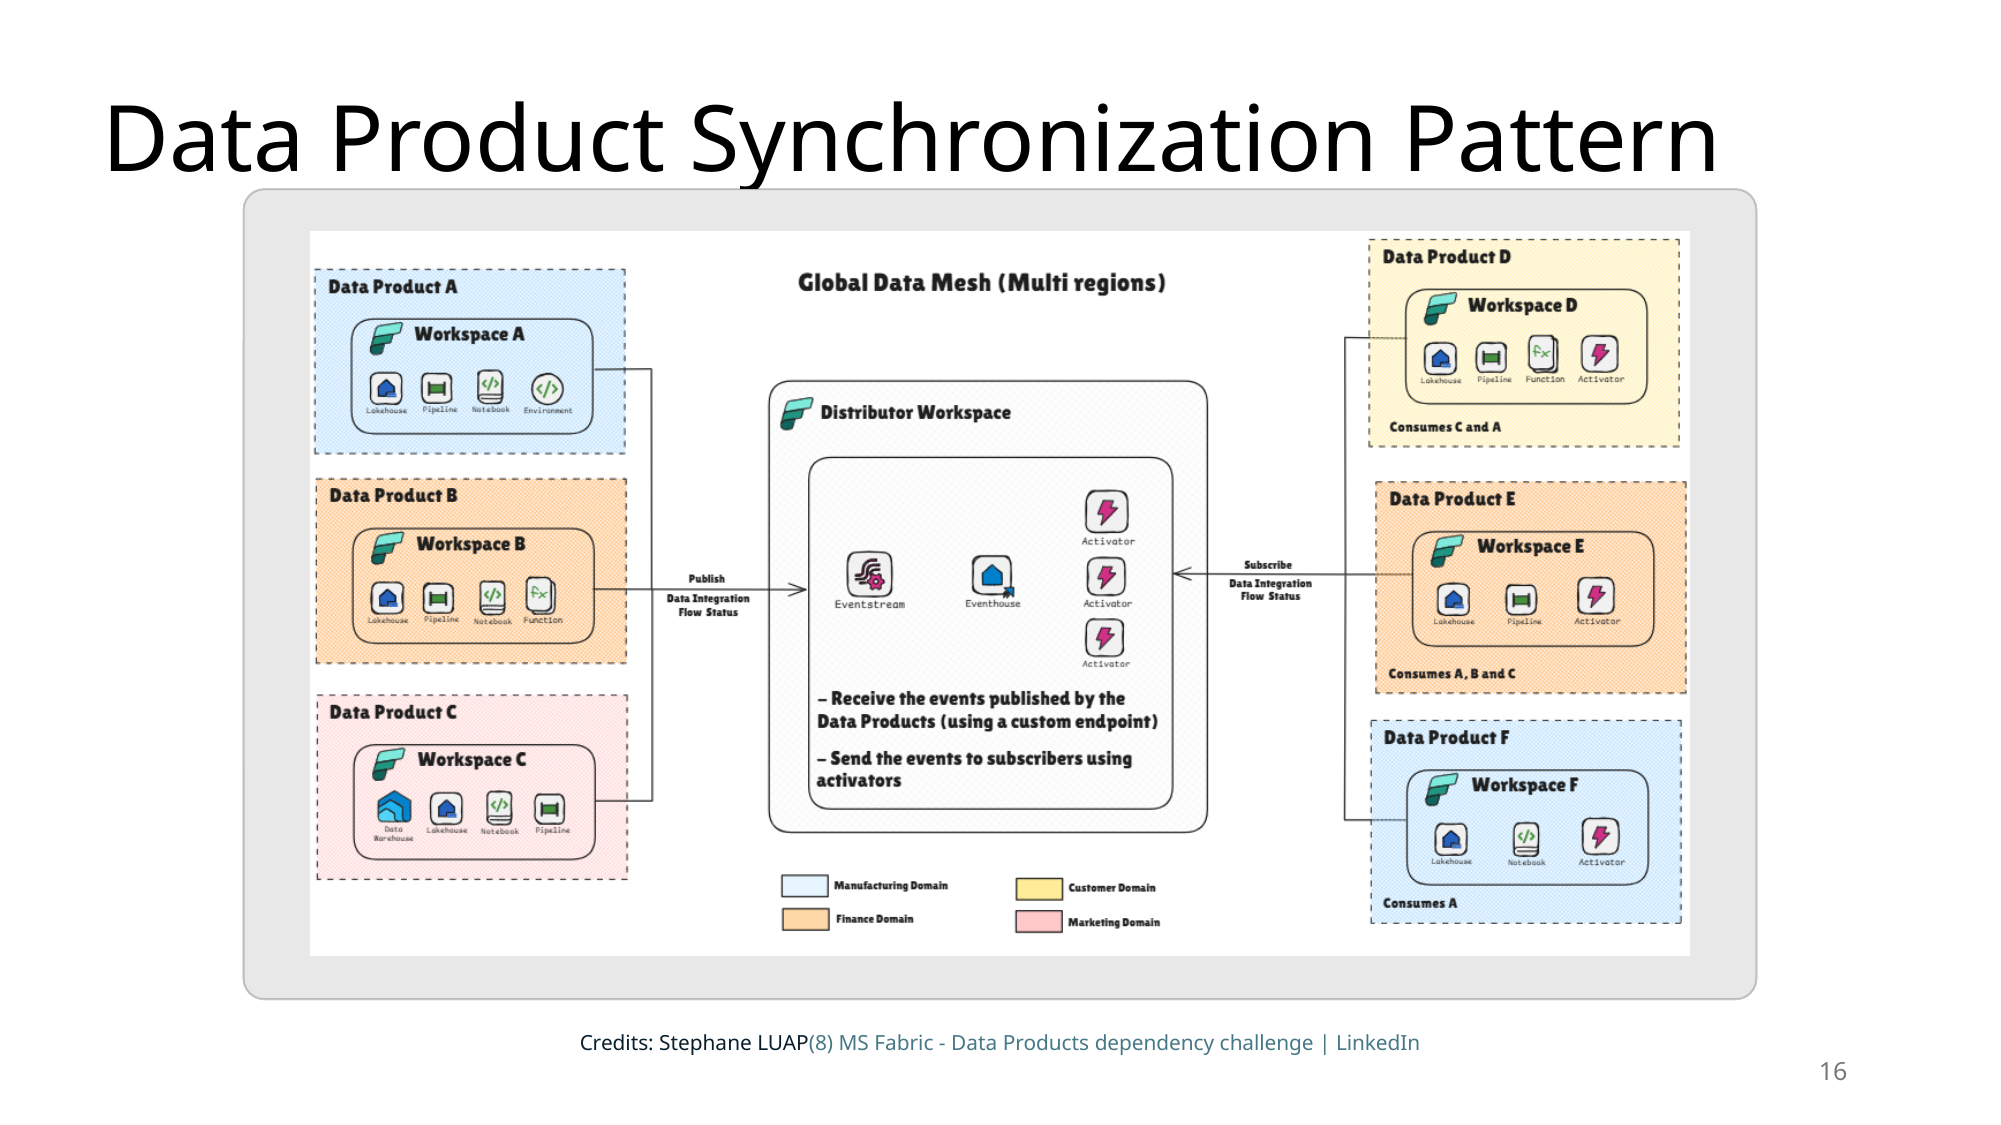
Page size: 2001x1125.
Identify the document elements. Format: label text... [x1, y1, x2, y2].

text_box Credits: Stephane LUAP(8) MS Fabric - Data Products dependency challenge | LinkedIn [323, 1029, 1677, 1058]
slide_number 16 [1412, 1042, 1863, 1103]
title Data Product Synchronization Pattern [87, 82, 1903, 202]
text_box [243, 188, 1757, 1000]
